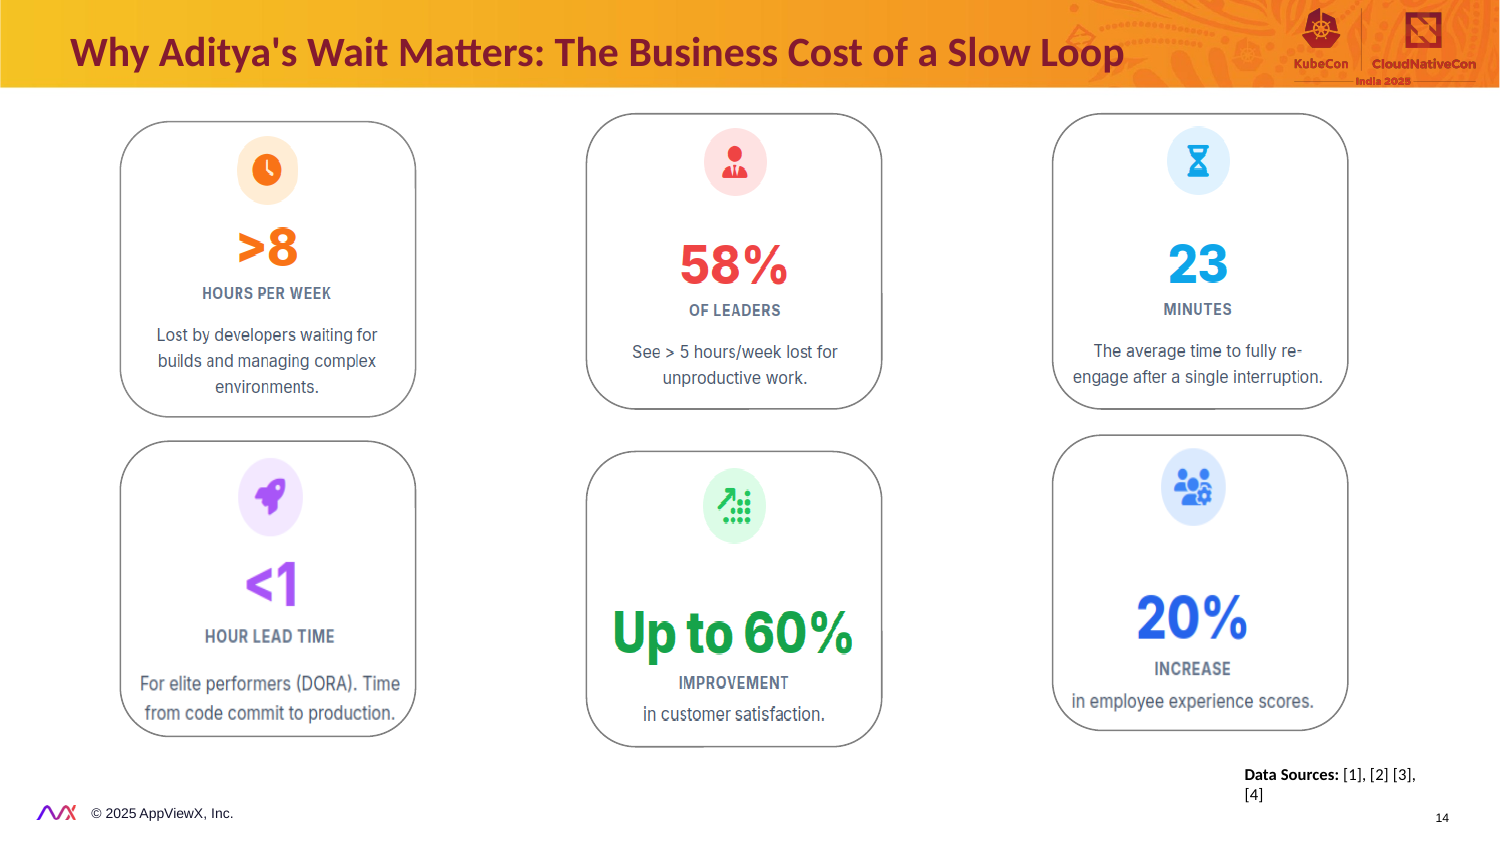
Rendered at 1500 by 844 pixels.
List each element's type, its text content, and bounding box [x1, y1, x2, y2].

picture [0, 0, 1500, 834]
text_box Data Sources: [1], [2] [3], [4] [1229, 748, 1453, 806]
text_box Why Aditya's Wait Matters: The Business Cost of a Slow Loop [58, 0, 1353, 135]
